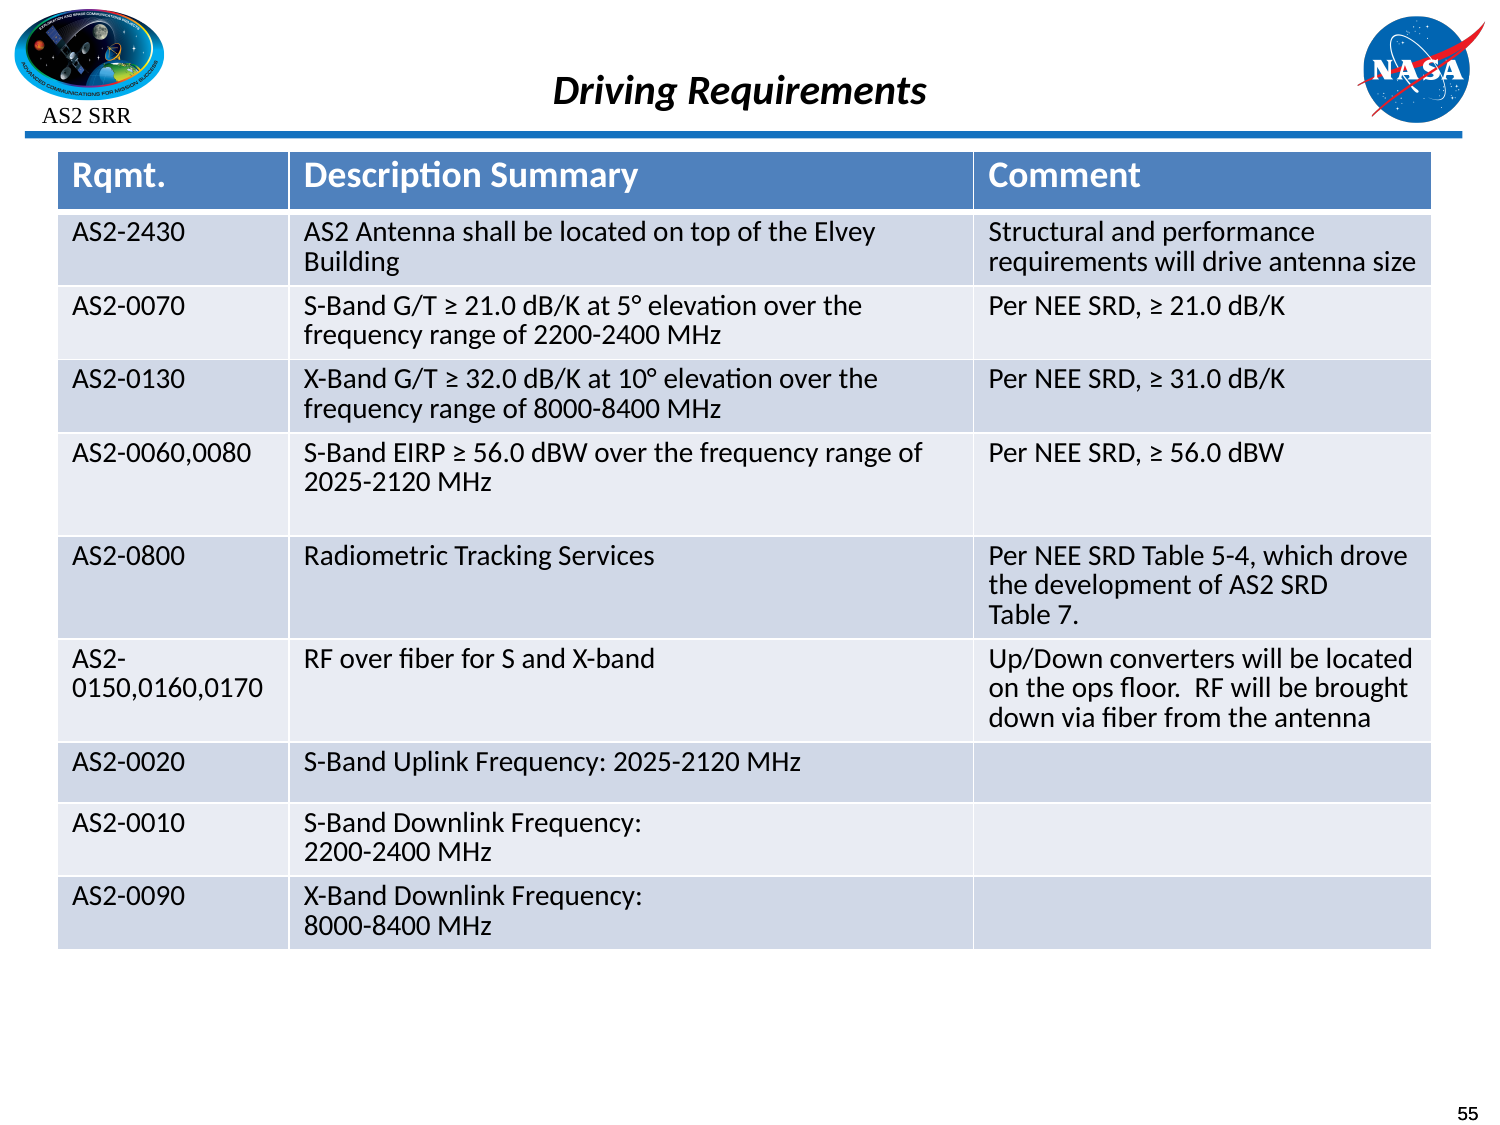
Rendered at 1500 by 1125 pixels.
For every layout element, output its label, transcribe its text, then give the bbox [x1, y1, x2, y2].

table_cell S-Band EIRP ≥ 56.0 dBW over the frequency range of 2025-2120 MHz [290, 434, 973, 535]
table_cell S-Band Downlink Frequency: 2200-2400 MHz [290, 804, 973, 875]
table_cell S-Band G/T ≥ 21.0 dB/K at 5° elevation over the frequency range of 2200-2400 MHz [290, 287, 973, 359]
table_cell RF over fiber for S and X-band [290, 640, 973, 741]
table_cell Per NEE SRD, ≥ 21.0 dB/K [974, 287, 1431, 359]
table_cell S-Band Uplink Frequency: 2025-2120 MHz [290, 743, 973, 802]
table_cell AS2-0060,0080 [58, 434, 288, 535]
table_cell X-Band Downlink Frequency: 8000-8400 MHz [290, 877, 973, 949]
table_cell [974, 743, 1431, 802]
table_cell AS2 Antenna shall be located on top of the Elvey Building [290, 215, 973, 285]
table_cell AS2-0150,0160,0170 [58, 640, 288, 741]
table_cell Structural and performance requirements will drive antenna size [974, 215, 1431, 285]
table_cell AS2-0090 [58, 877, 288, 949]
table_cell [974, 804, 1431, 875]
table_header Comment [974, 152, 1431, 209]
picture [1340, 3, 1500, 137]
table_header Description Summary [290, 152, 973, 209]
table_cell AS2-0020 [58, 743, 288, 802]
table_cell Per NEE SRD, ≥ 56.0 dBW [974, 434, 1431, 535]
table_cell AS2-0800 [58, 537, 288, 638]
picture [0, 4, 174, 106]
table_cell Per NEE SRD Table 5-4, which drove the development of AS2 SRD Table 7. [974, 537, 1431, 638]
table_cell AS2-0070 [58, 287, 288, 359]
table_header Rqmt. [58, 152, 288, 209]
table_cell [974, 877, 1431, 949]
table_cell AS2-0010 [58, 804, 288, 875]
table_cell X-Band G/T ≥ 32.0 dB/K at 10° elevation over the frequency range of 8000-8400 MHz [290, 360, 973, 432]
title Driving Requirements [199, 19, 1281, 121]
table_cell AS2-2430 [58, 215, 288, 285]
table_cell AS2-0130 [58, 360, 288, 432]
table_cell Up/Down converters will be located on the ops floor. RF will be brought down via fiber from the antenna [974, 640, 1431, 741]
table_cell Per NEE SRD, ≥ 31.0 dB/K [974, 360, 1431, 432]
table_cell Radiometric Tracking Services [290, 537, 973, 638]
